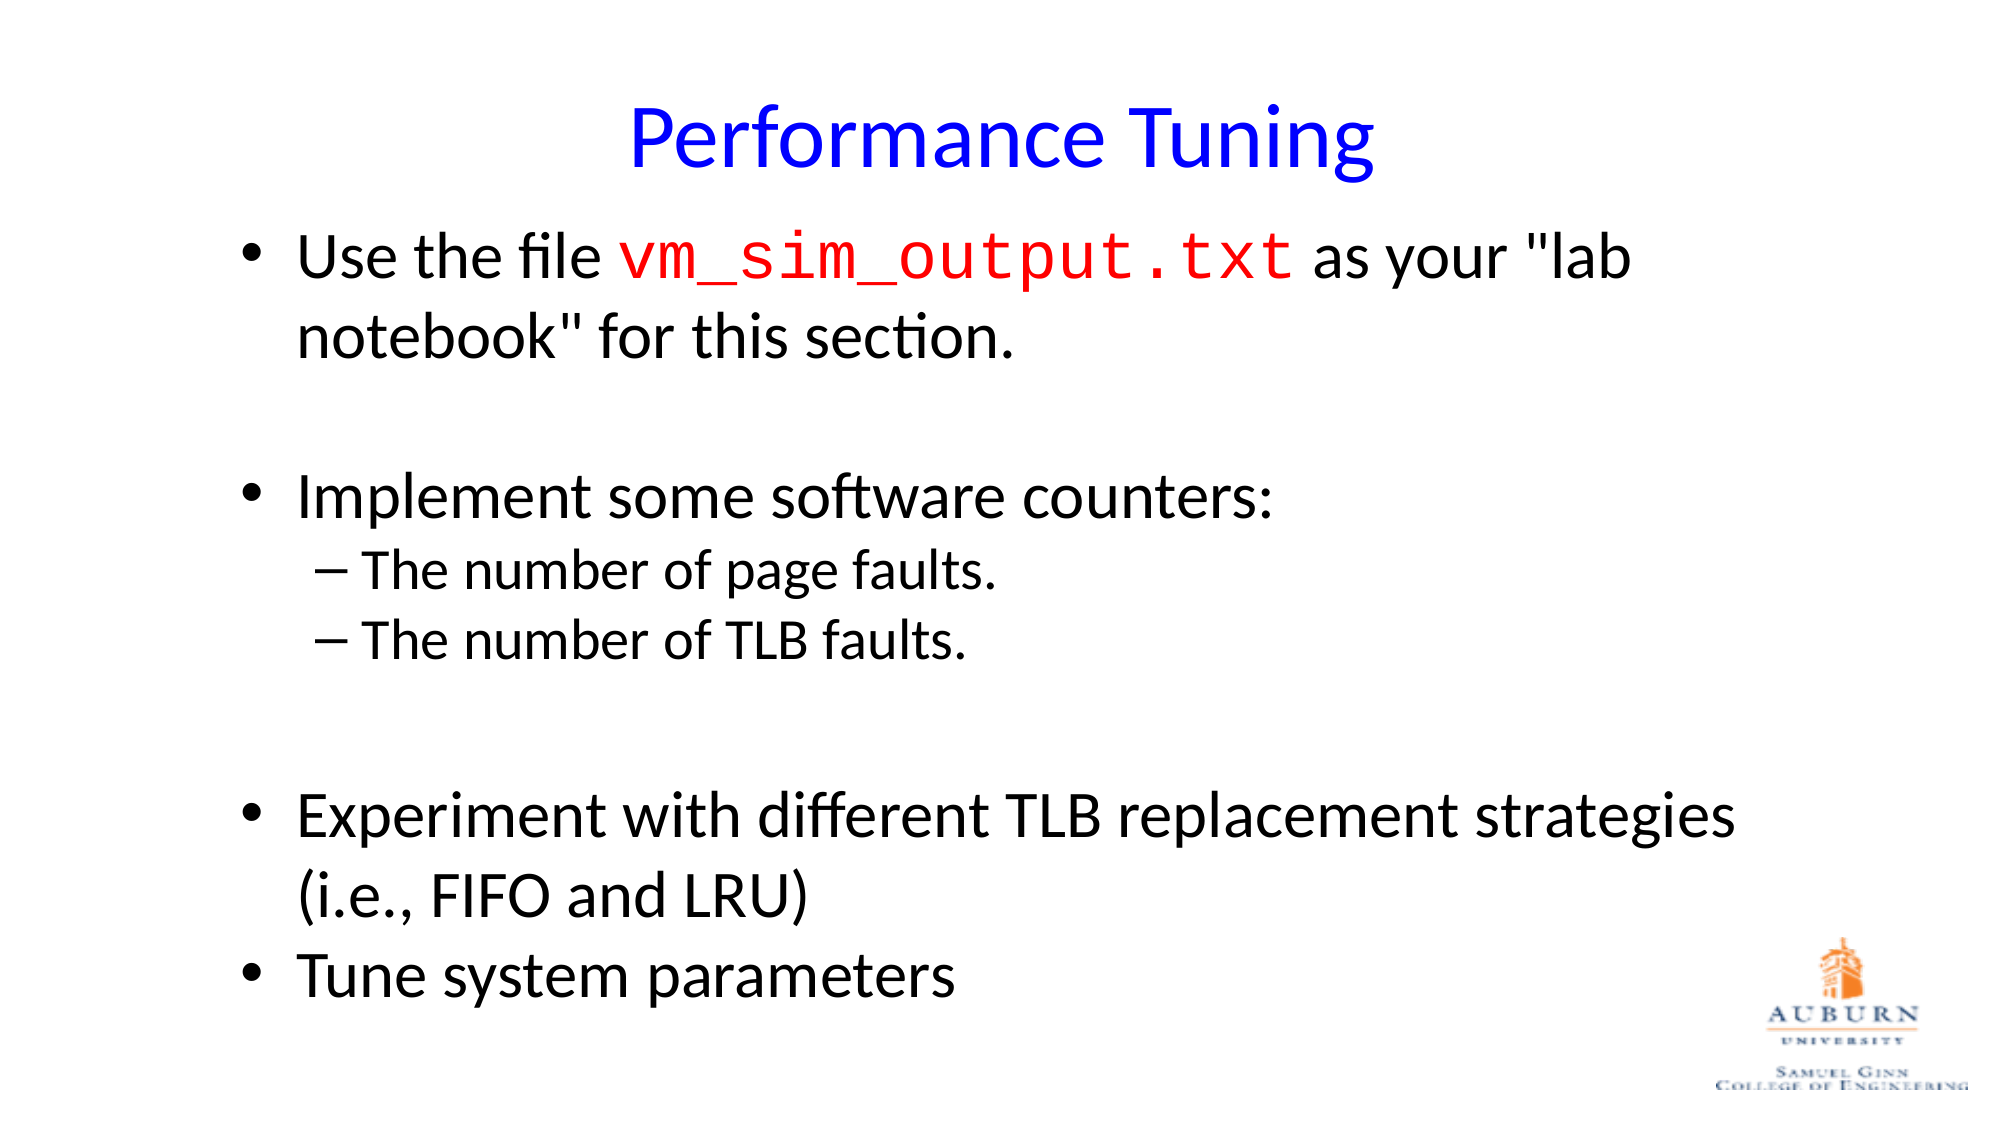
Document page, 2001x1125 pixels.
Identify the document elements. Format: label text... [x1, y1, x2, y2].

list Use the file vm_sim_output.txt as your "lab notebook" for this section. Implement some software counters: The number of page faults. The number of TLB faults. Experiment with different TLB replacement strategies (i.e., FIFO and LRU) Tune system parameters [225, 204, 1881, 1017]
picture [1716, 937, 1968, 1090]
title Performance Tuning [313, 62, 1714, 200]
